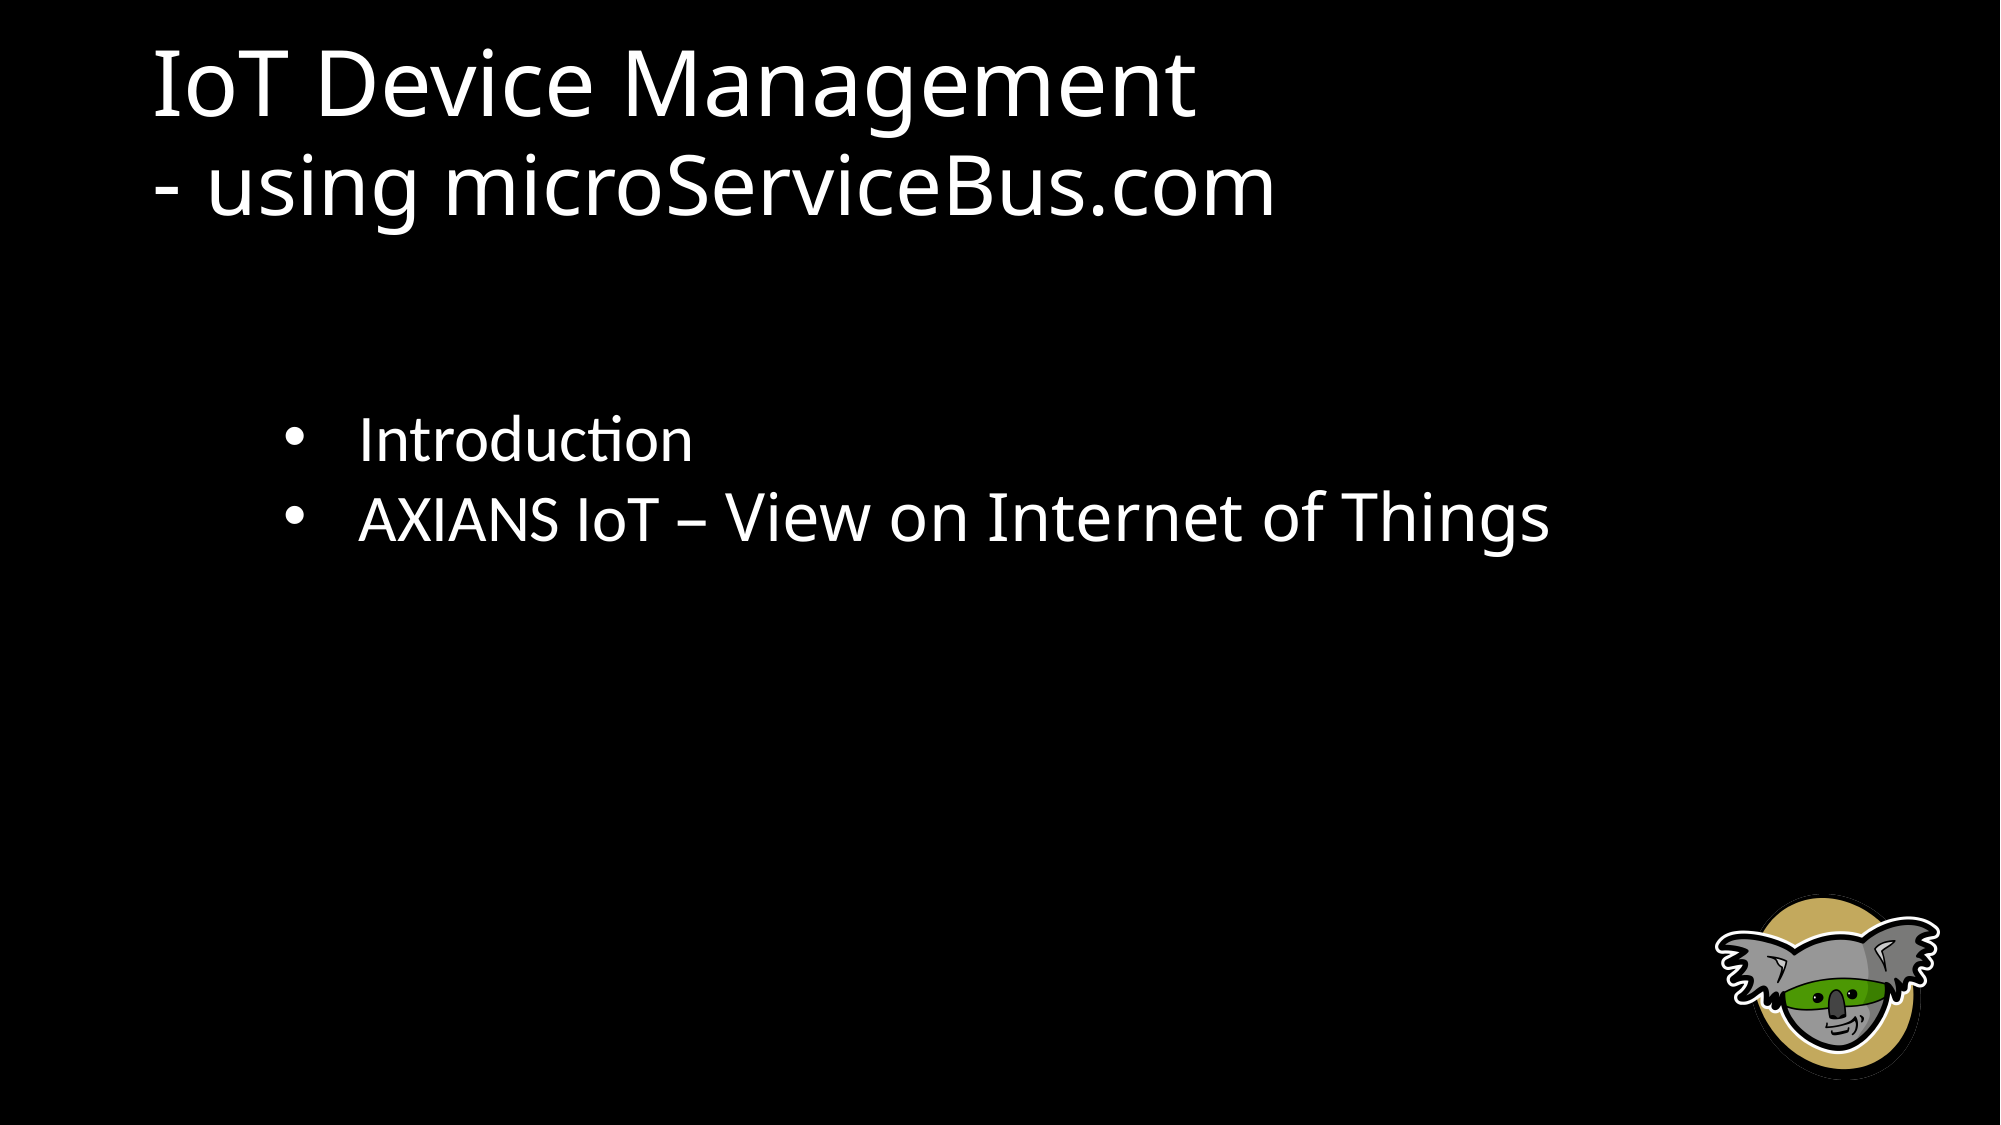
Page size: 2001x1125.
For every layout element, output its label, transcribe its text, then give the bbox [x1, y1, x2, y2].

text_box Introduction AXIANS IoT – View on Internet of Things [268, 387, 1688, 563]
title IoT Device Management - using microServiceBus.com [137, 27, 1863, 245]
picture [1715, 894, 1940, 1080]
